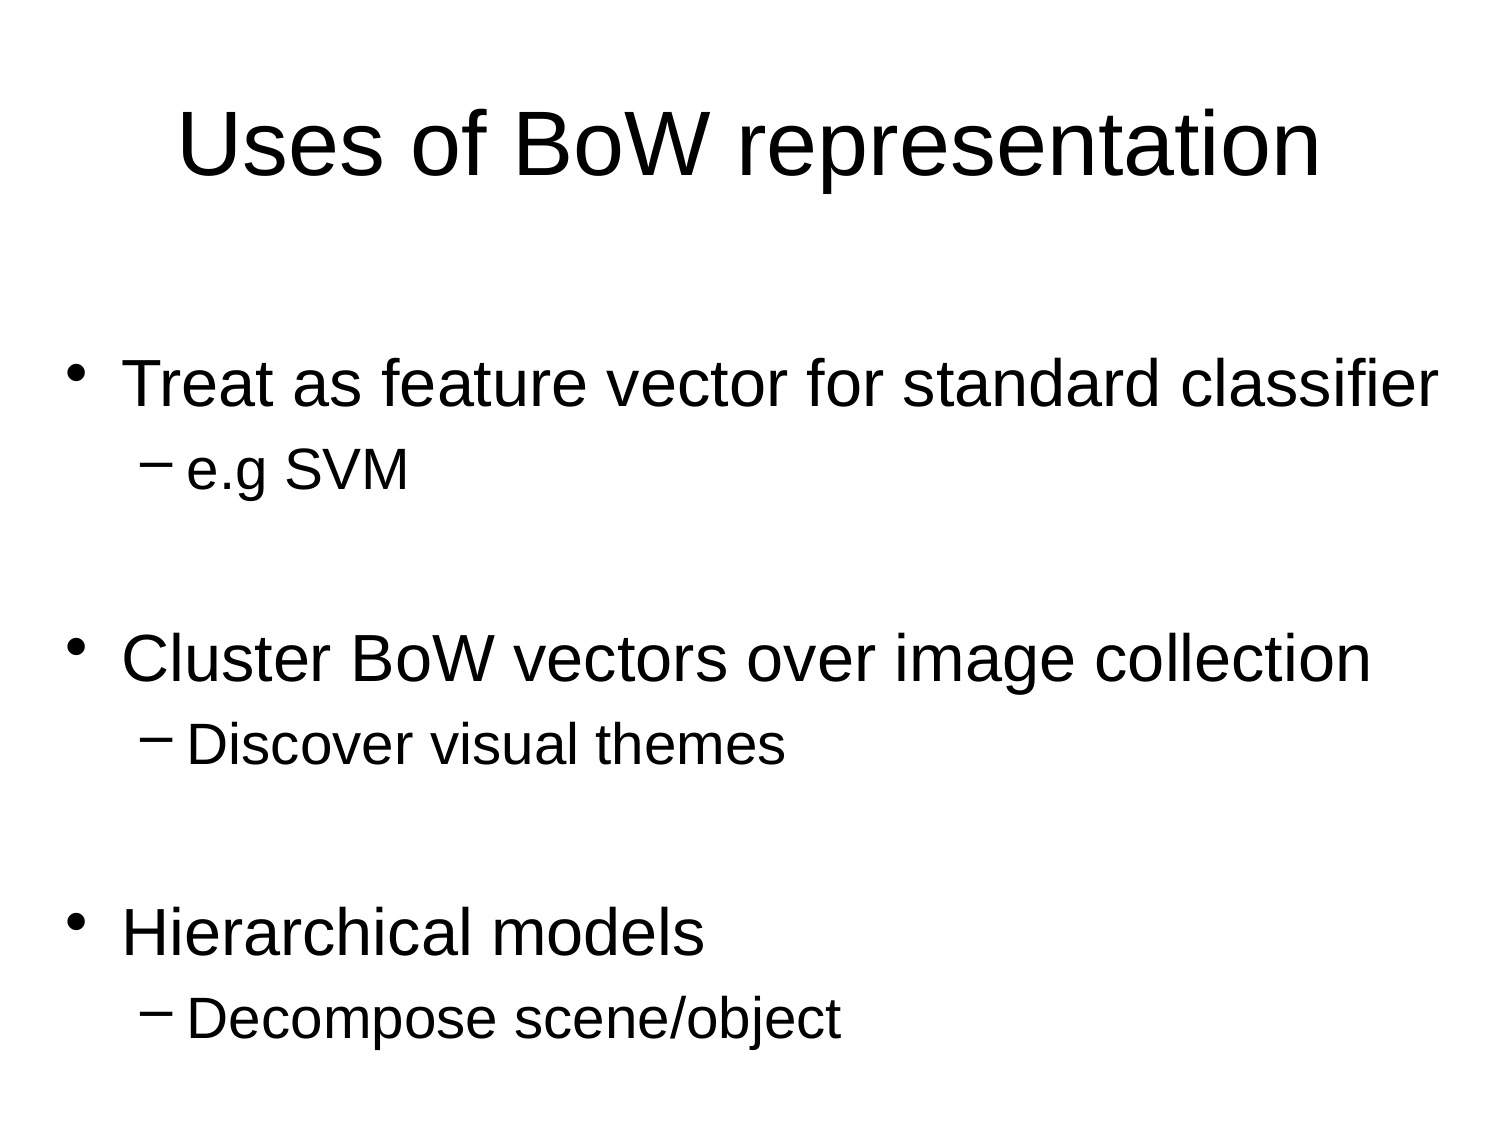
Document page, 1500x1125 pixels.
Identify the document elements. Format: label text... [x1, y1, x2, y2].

title Uses of BoW representation [0, 44, 1500, 233]
list Treat as feature vector for standard classifier e.g SVM Cluster BoW vectors over image collection Discover visual themes Hierarchical models Decompose scene/object Scene [49, 332, 1476, 1076]
